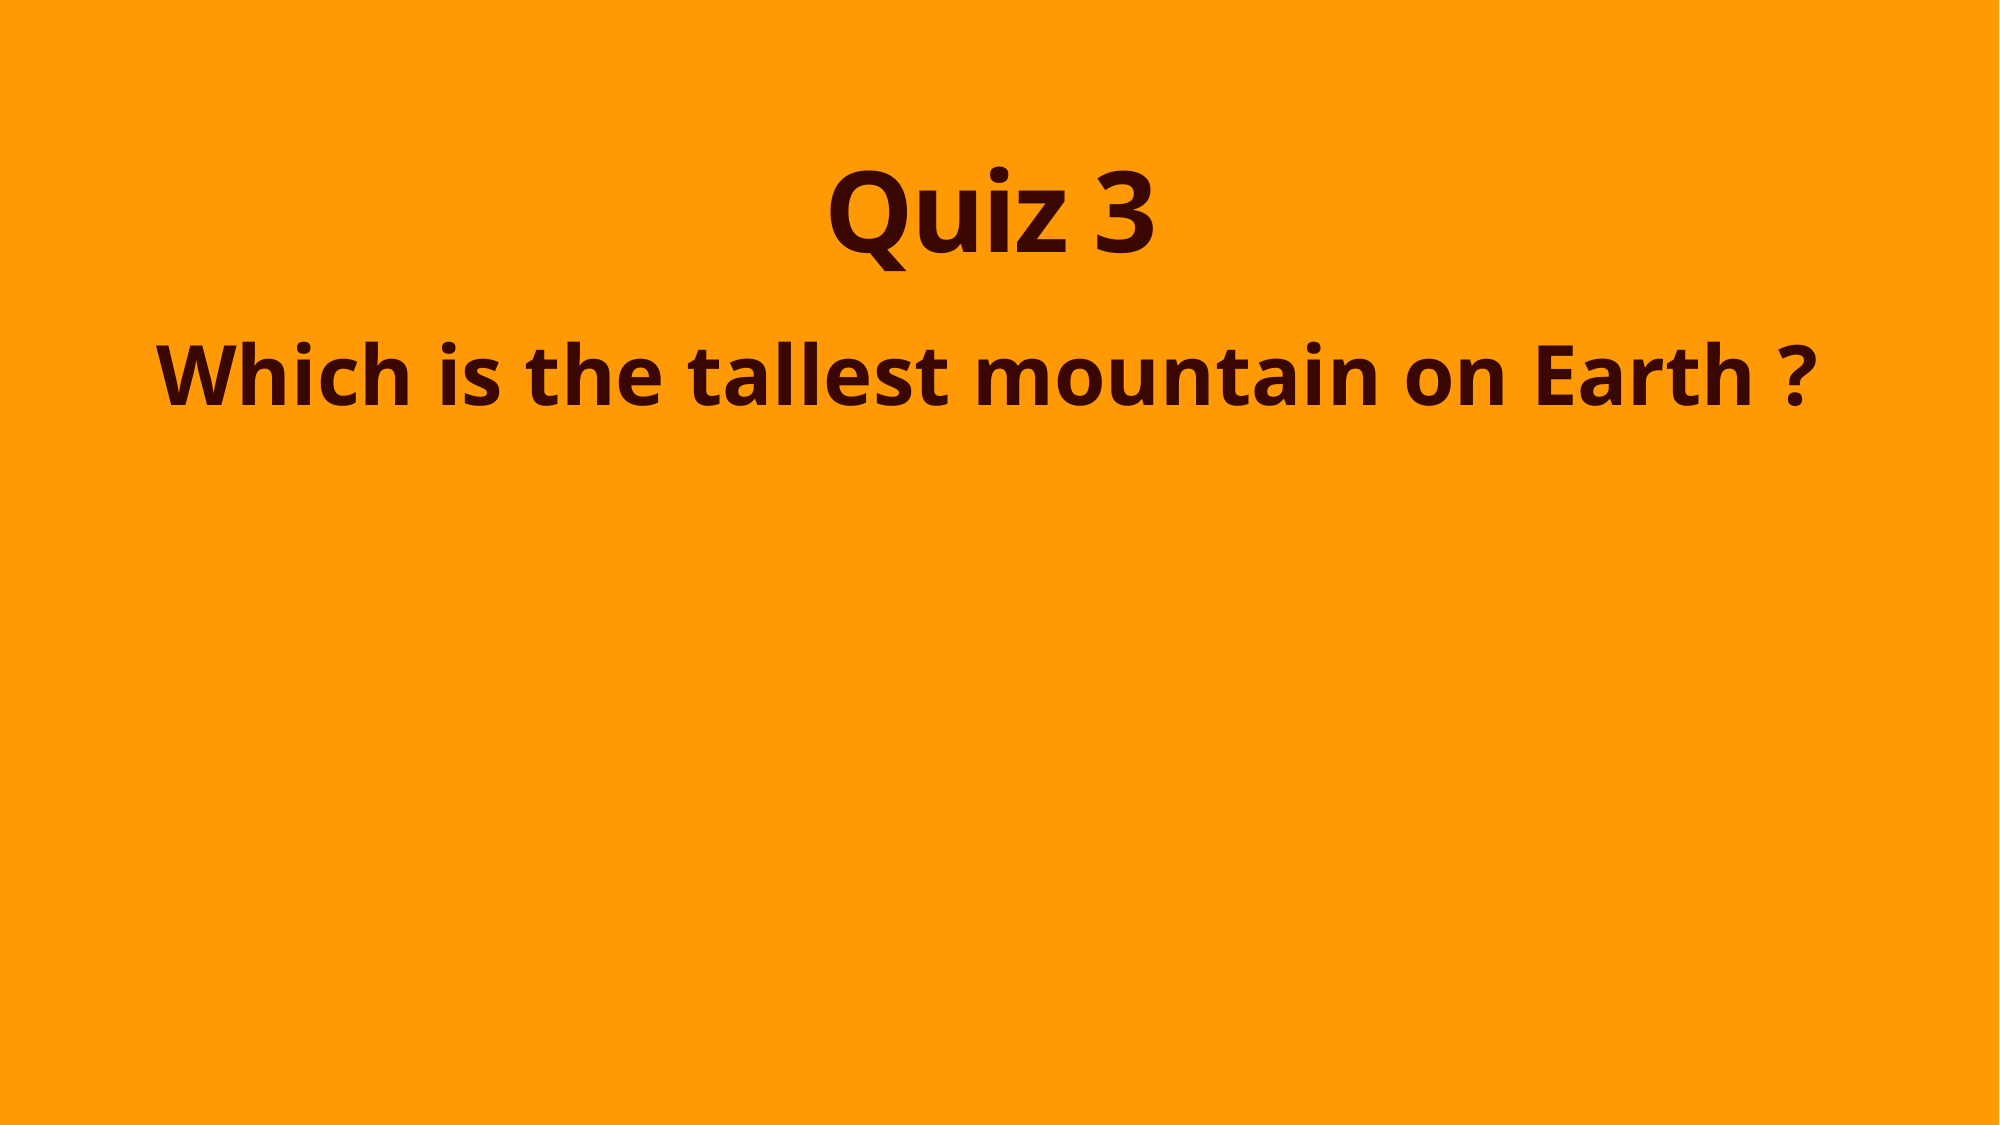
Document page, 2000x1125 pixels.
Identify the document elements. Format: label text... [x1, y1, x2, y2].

title Quiz 3 [107, 81, 1875, 329]
list Which is the tallest mountain on Earth ? [0, 329, 1975, 948]
